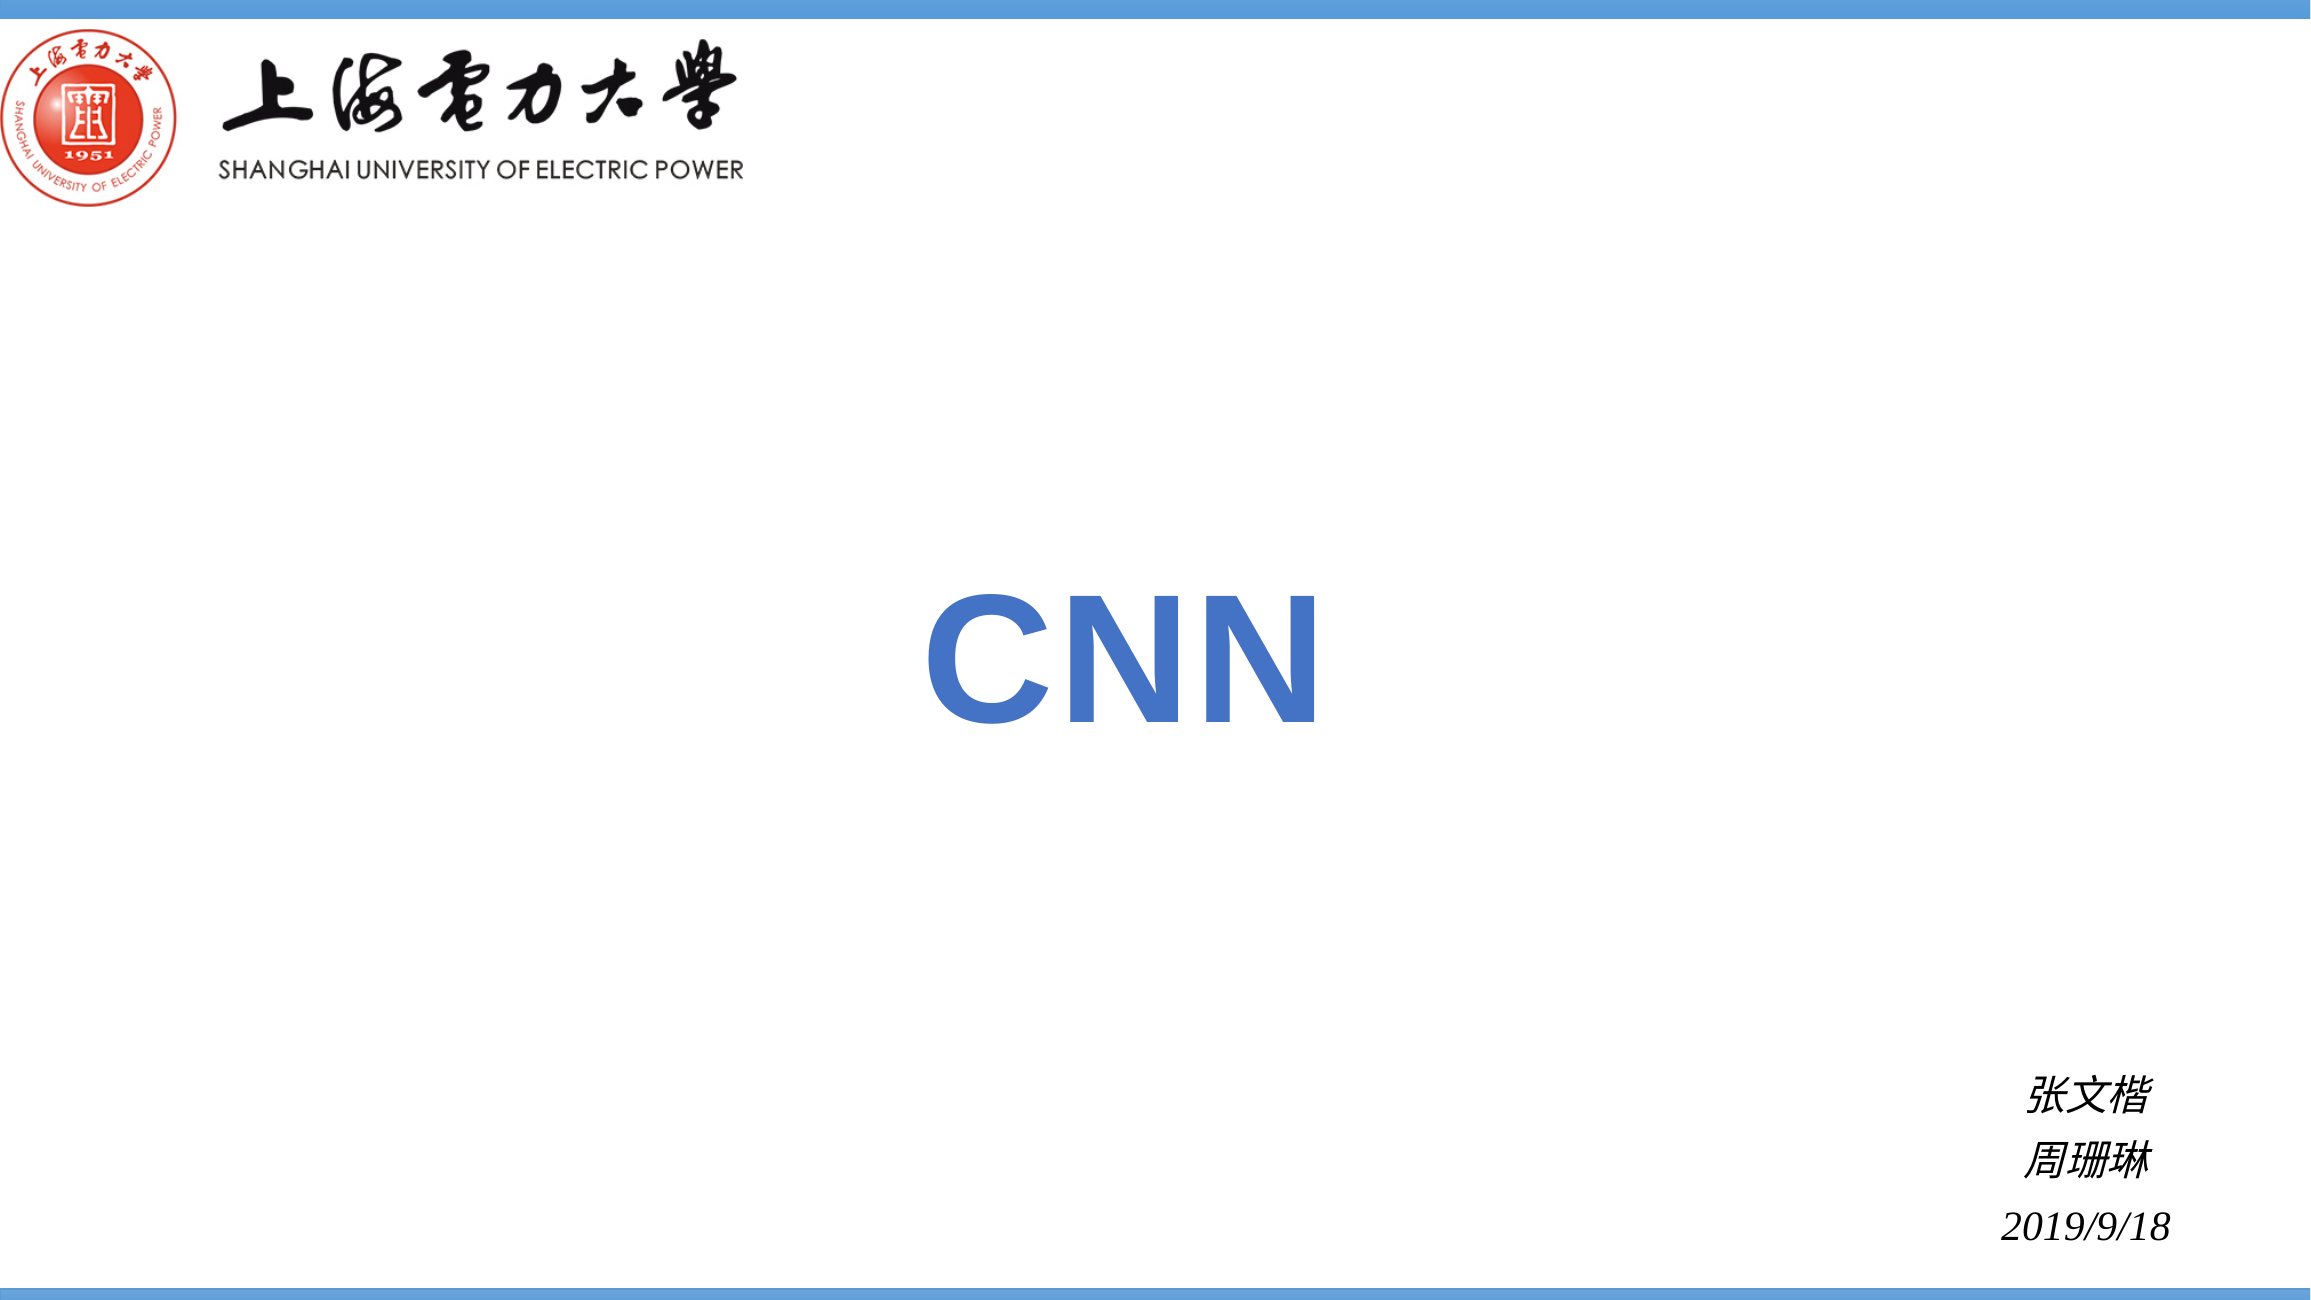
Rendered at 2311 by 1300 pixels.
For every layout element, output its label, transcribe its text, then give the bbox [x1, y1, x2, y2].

title CNN [907, 531, 1442, 699]
picture [0, 29, 743, 207]
text_box 张文楷 周珊琳 2019/9/18 [1986, 1071, 2186, 1257]
text_box [0, 1288, 2311, 1300]
text_box [0, 0, 2311, 19]
